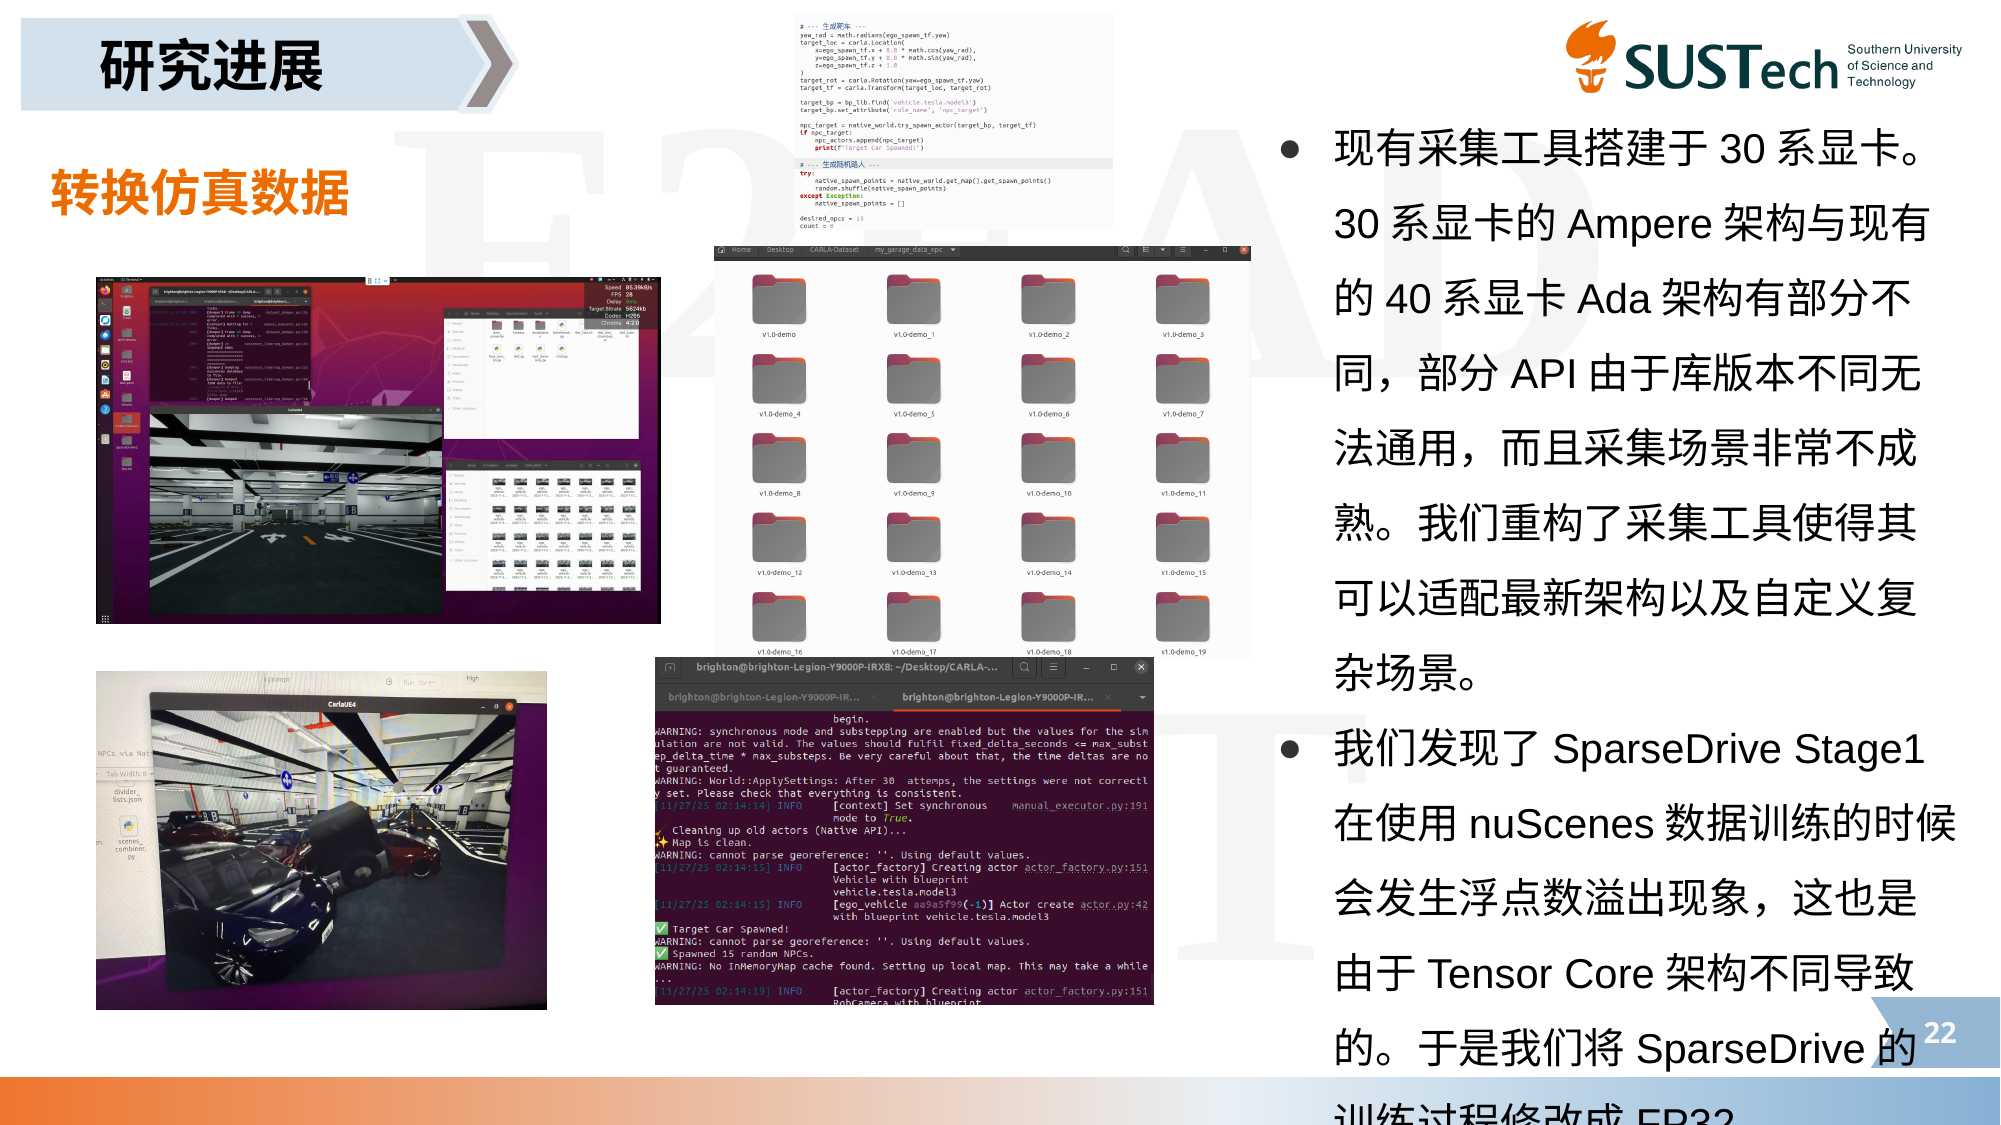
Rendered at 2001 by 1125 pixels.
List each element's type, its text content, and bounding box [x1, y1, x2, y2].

picture [794, 14, 1114, 230]
picture [1566, 20, 1962, 89]
picture [655, 245, 1251, 1005]
text_box 现有采集工具搭建于30系显卡。30系显卡的Ampere架构与现有的40系显卡Ada架构有部分不同，部分API由于库版本不同无法通用，而且采集场景非常不成熟。我们重构了采集工具使得其可以适配最新架构以及自定义复杂场景。 我们发现了SparseDrive Stage1在使用nuScenes数据训练的时候会发生浮点数溢出现象，这也是由于Tensor Core架构不同导致的。于是我们将SparseDrive的训练过程修改成FP32 [1262, 89, 1975, 1080]
picture [95, 276, 661, 625]
text_box 转换仿真数据 [35, 153, 789, 229]
picture [95, 671, 547, 1010]
text_box 研究进展 [35, 22, 390, 106]
